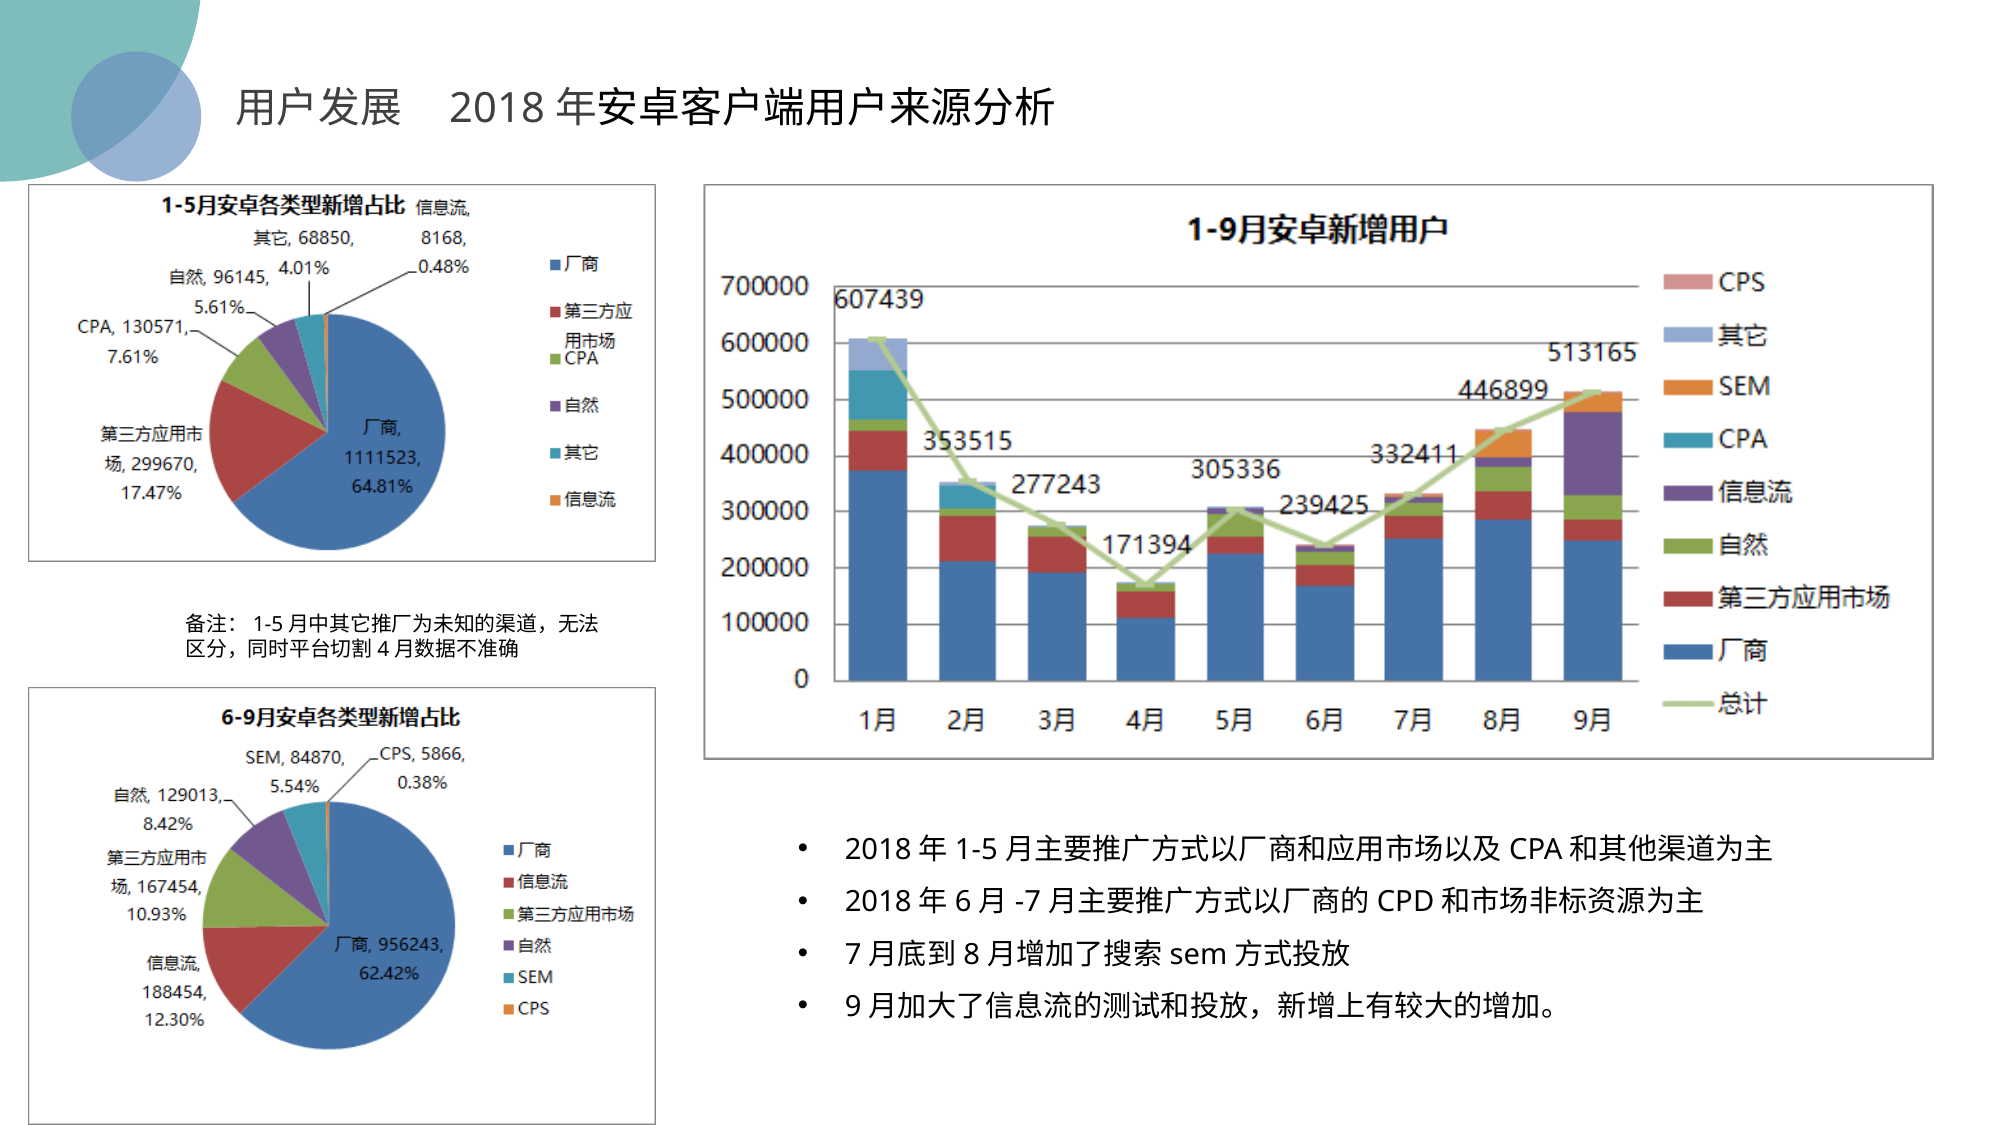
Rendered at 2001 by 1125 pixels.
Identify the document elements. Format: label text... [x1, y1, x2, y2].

text_box [0, 0, 202, 183]
text_box 2018年1-5月主要推广方式以厂商和应用市场以及CPA和其他渠道为主 2018年6月-7月主要推广方式以厂商的CPD和市场非标资源为主 7月底到8月增加了搜索sem方式投放 9月加大了信息流的测试和投放，新增上有较大的增加。 [783, 805, 1853, 1030]
text_box 用户发展 2018年安卓客户端用户来源分析 [220, 73, 1854, 139]
picture [702, 184, 1934, 760]
picture [28, 184, 656, 562]
text_box [70, 50, 203, 183]
picture [28, 687, 656, 1125]
text_box 备注：1-5月中其它推厂为未知的渠道，无法区分，同时平台切割4月数据不准确 [170, 603, 615, 669]
